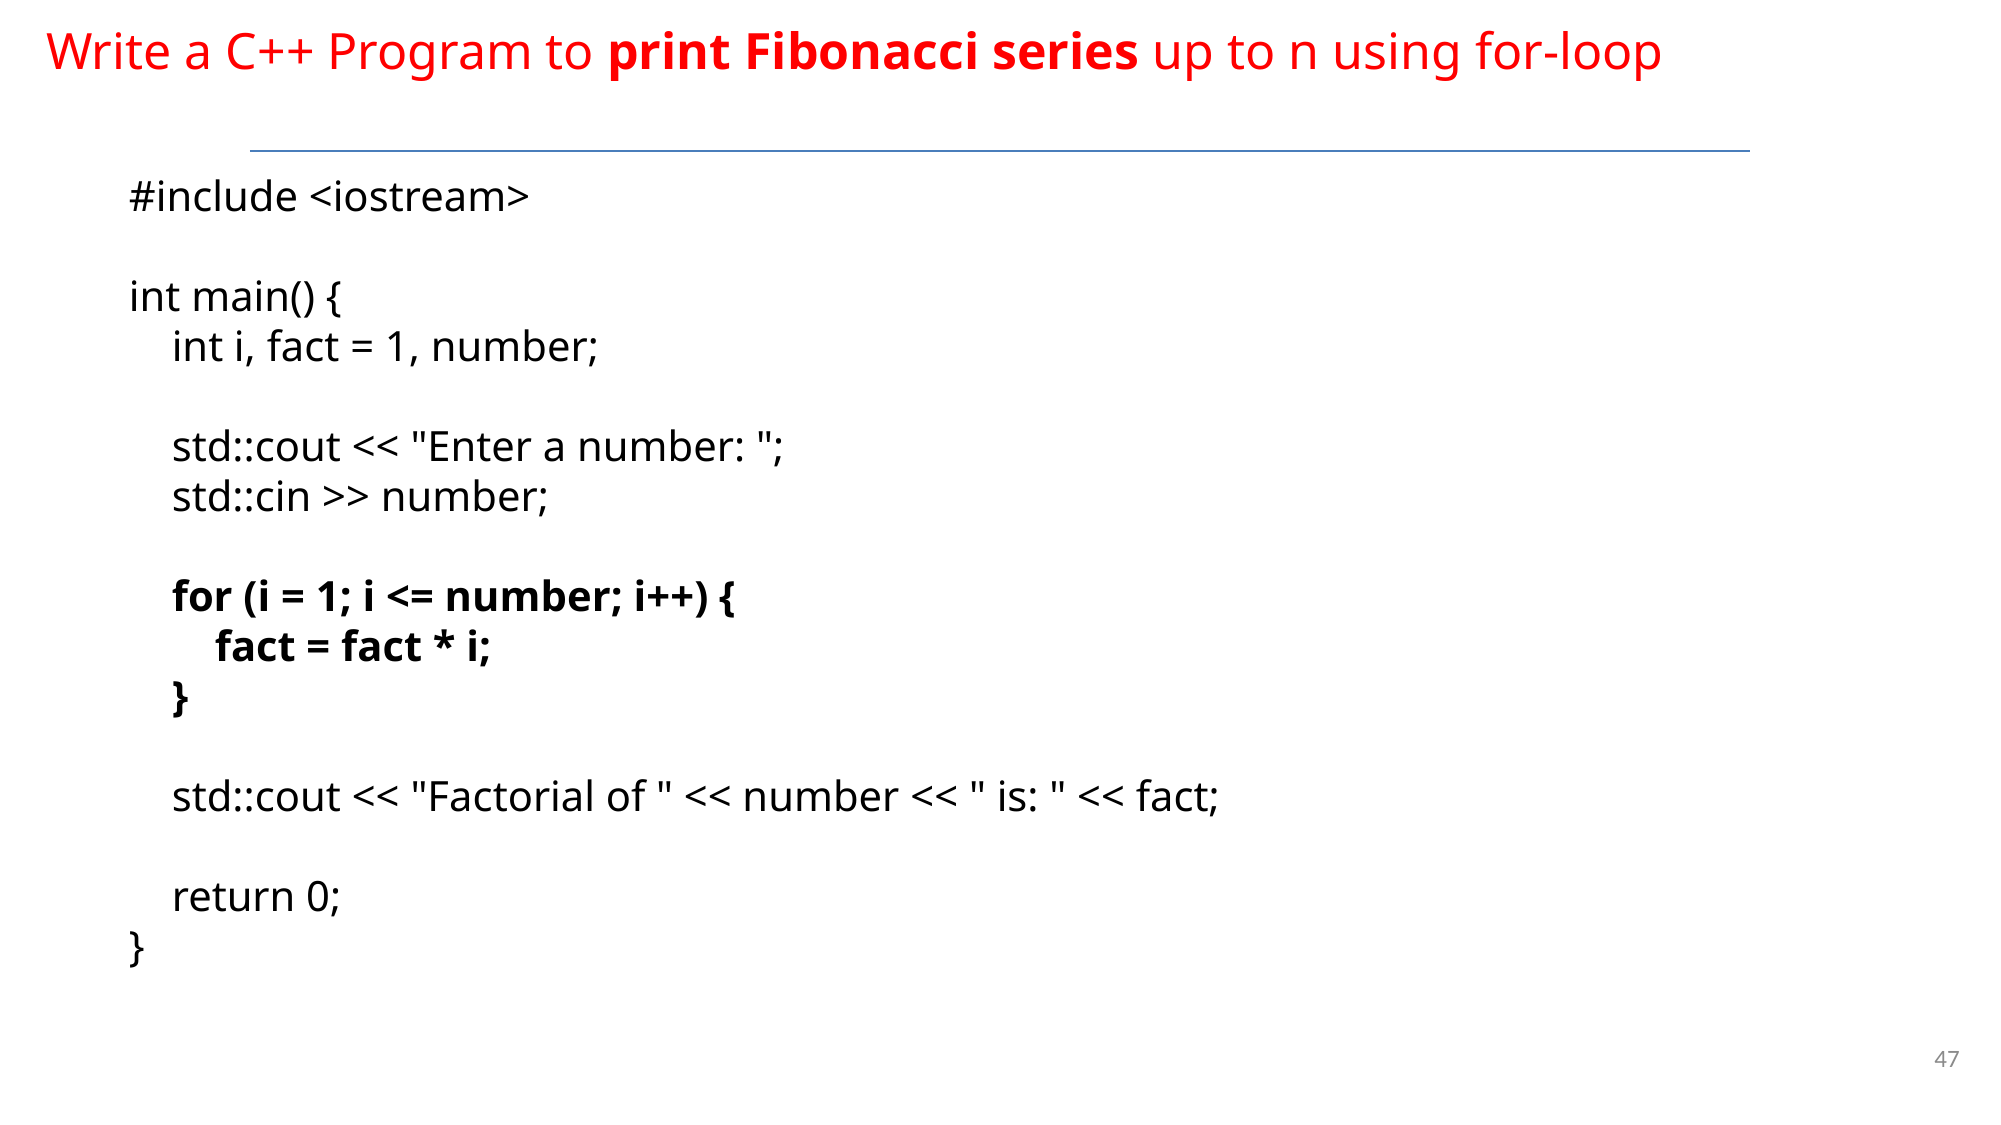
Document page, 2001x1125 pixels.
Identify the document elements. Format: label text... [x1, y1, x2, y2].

text_box #include <iostream> int main() { int i, fact = 1, number; std::cout << "Enter a number: "; std::cin >> number; for (i = 1; i <= number; i++) { fact = fact * i; } std::cout << "Factorial of " << number << " is: " << fact; return 0; } [114, 162, 1707, 978]
text_box Write a C++ Program to print Fibonacci series up to n using for-loop [31, 12, 1957, 88]
slide_number 47 [1854, 1027, 1975, 1096]
